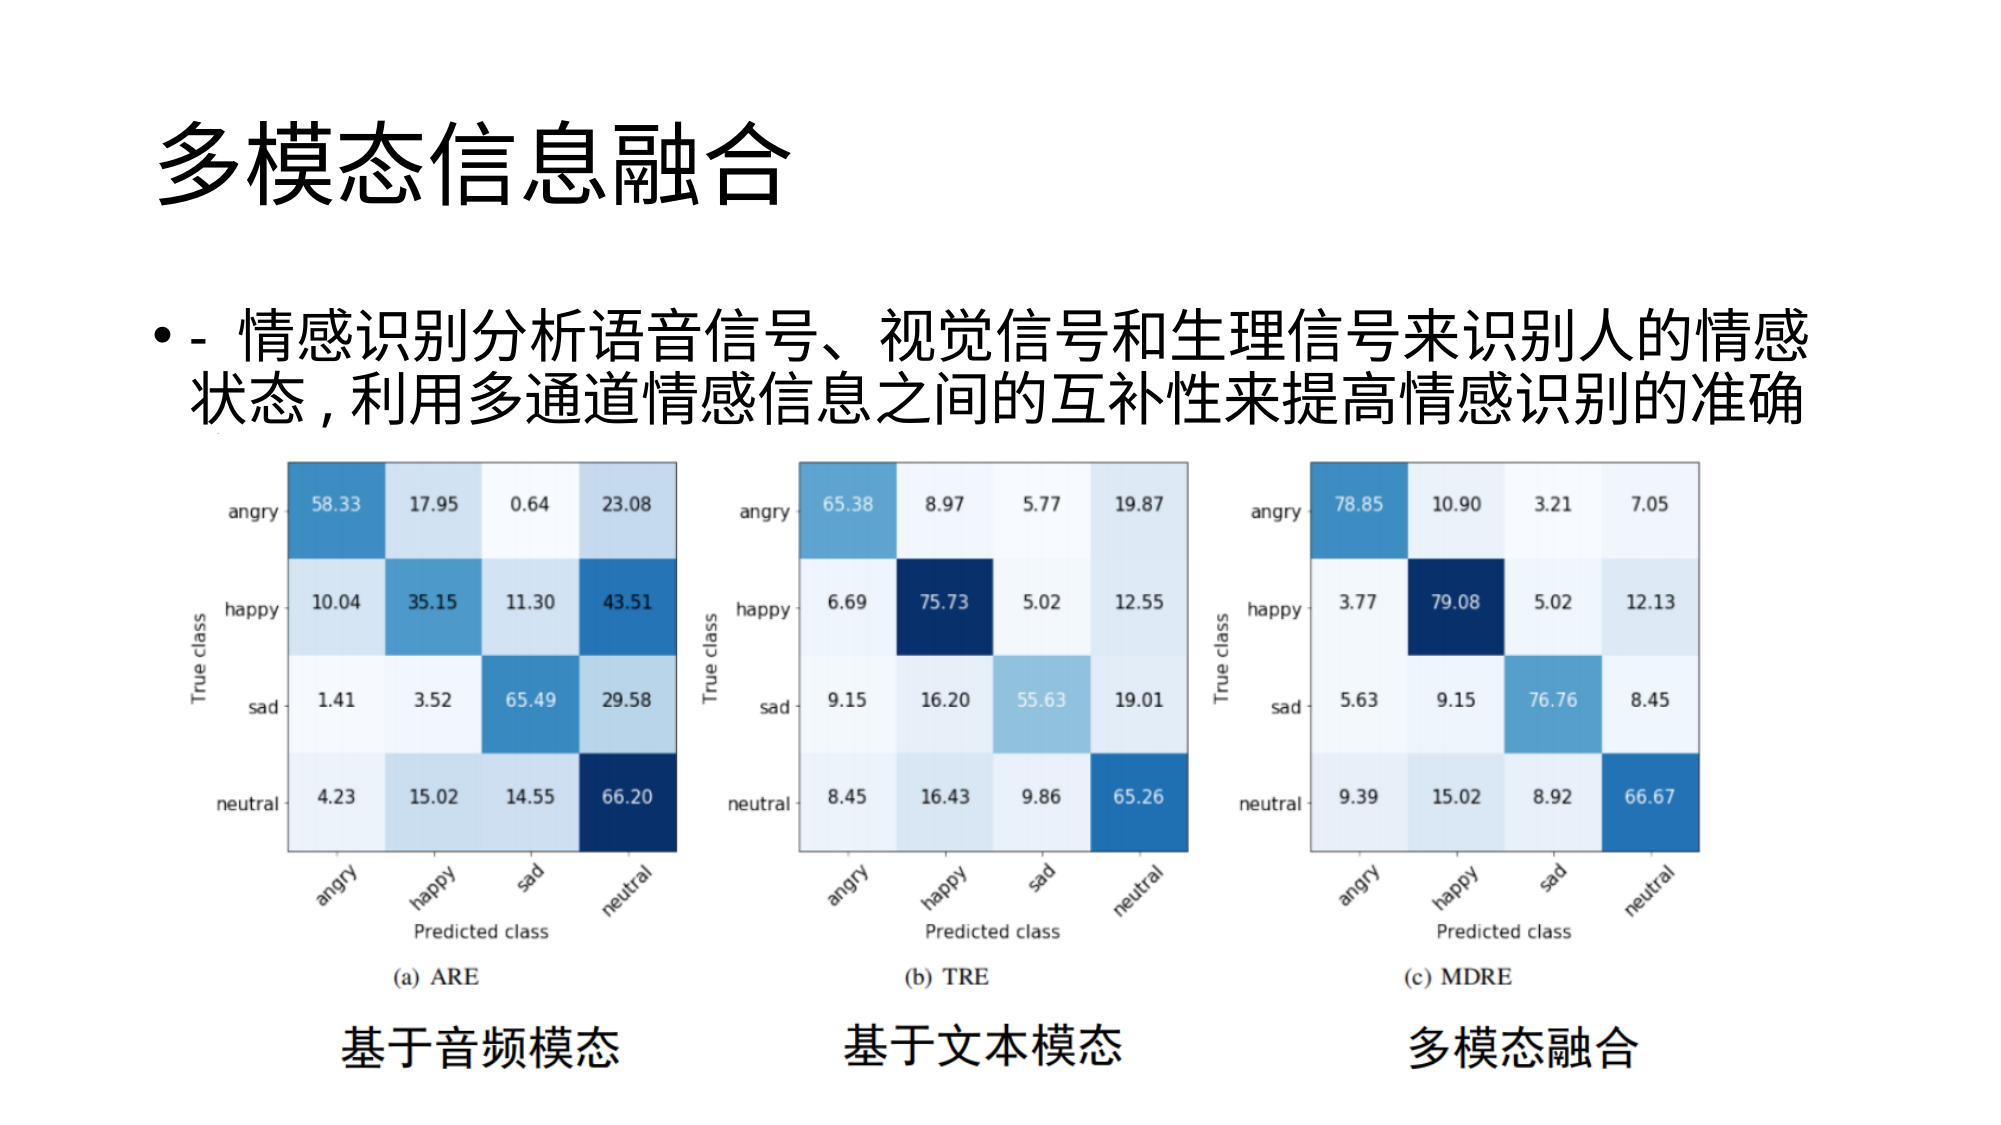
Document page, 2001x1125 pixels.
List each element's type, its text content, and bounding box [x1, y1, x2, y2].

title 多模态信息融合 [137, 59, 1863, 278]
picture [137, 434, 1723, 1082]
list - 情感识别分析语音信号、视觉信号和生理信号来识别人的情感状态,利用多通道情感信息之间的互补性来提高情感识别的准确率。 [137, 299, 1863, 1014]
